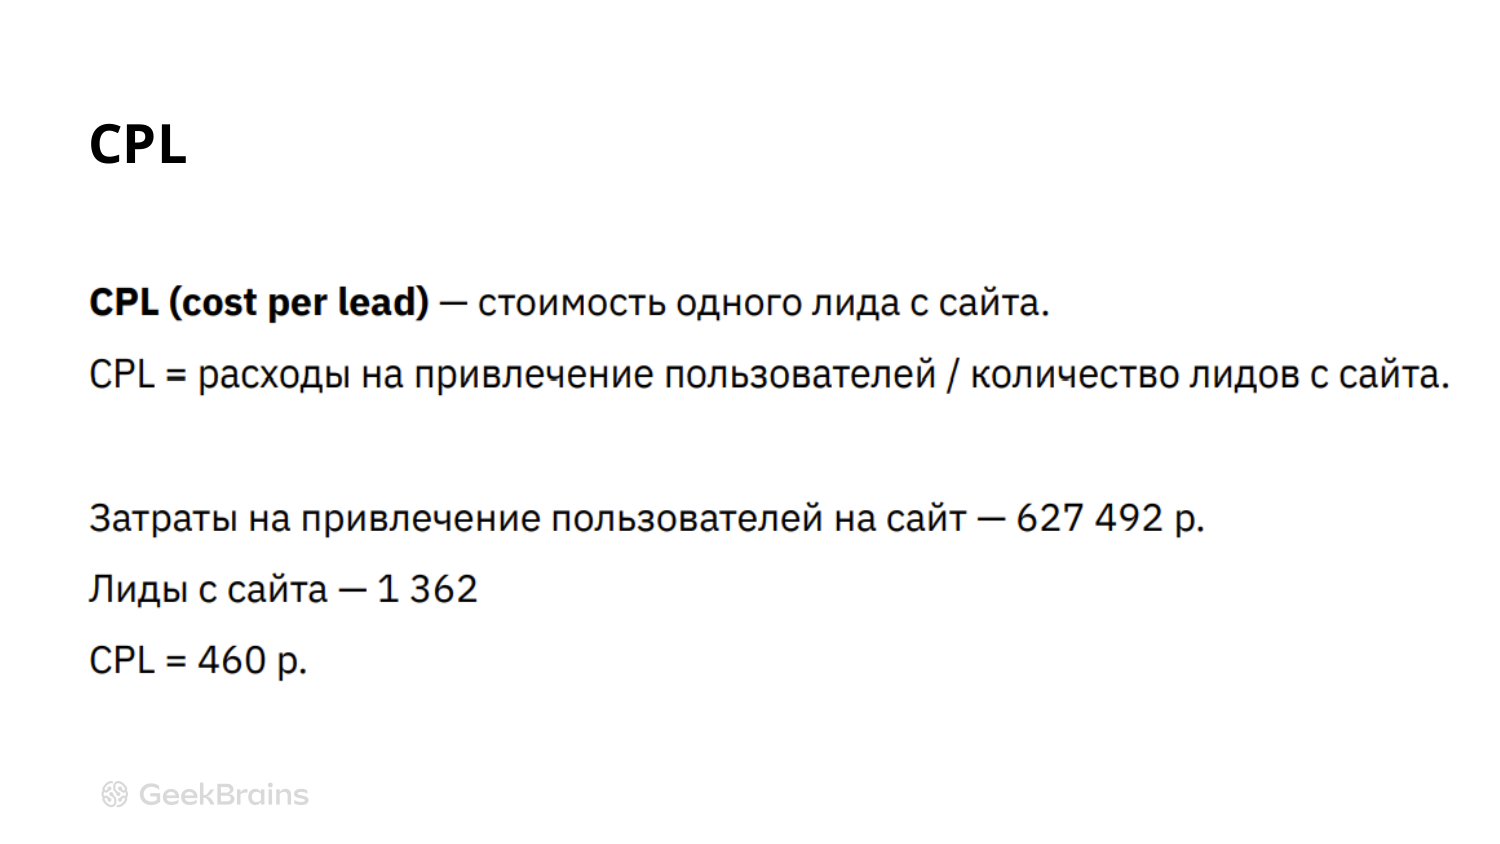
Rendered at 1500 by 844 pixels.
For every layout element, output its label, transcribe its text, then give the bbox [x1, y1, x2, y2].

picture [88, 767, 322, 822]
title CPL [88, 118, 1458, 237]
picture [85, 248, 1474, 731]
